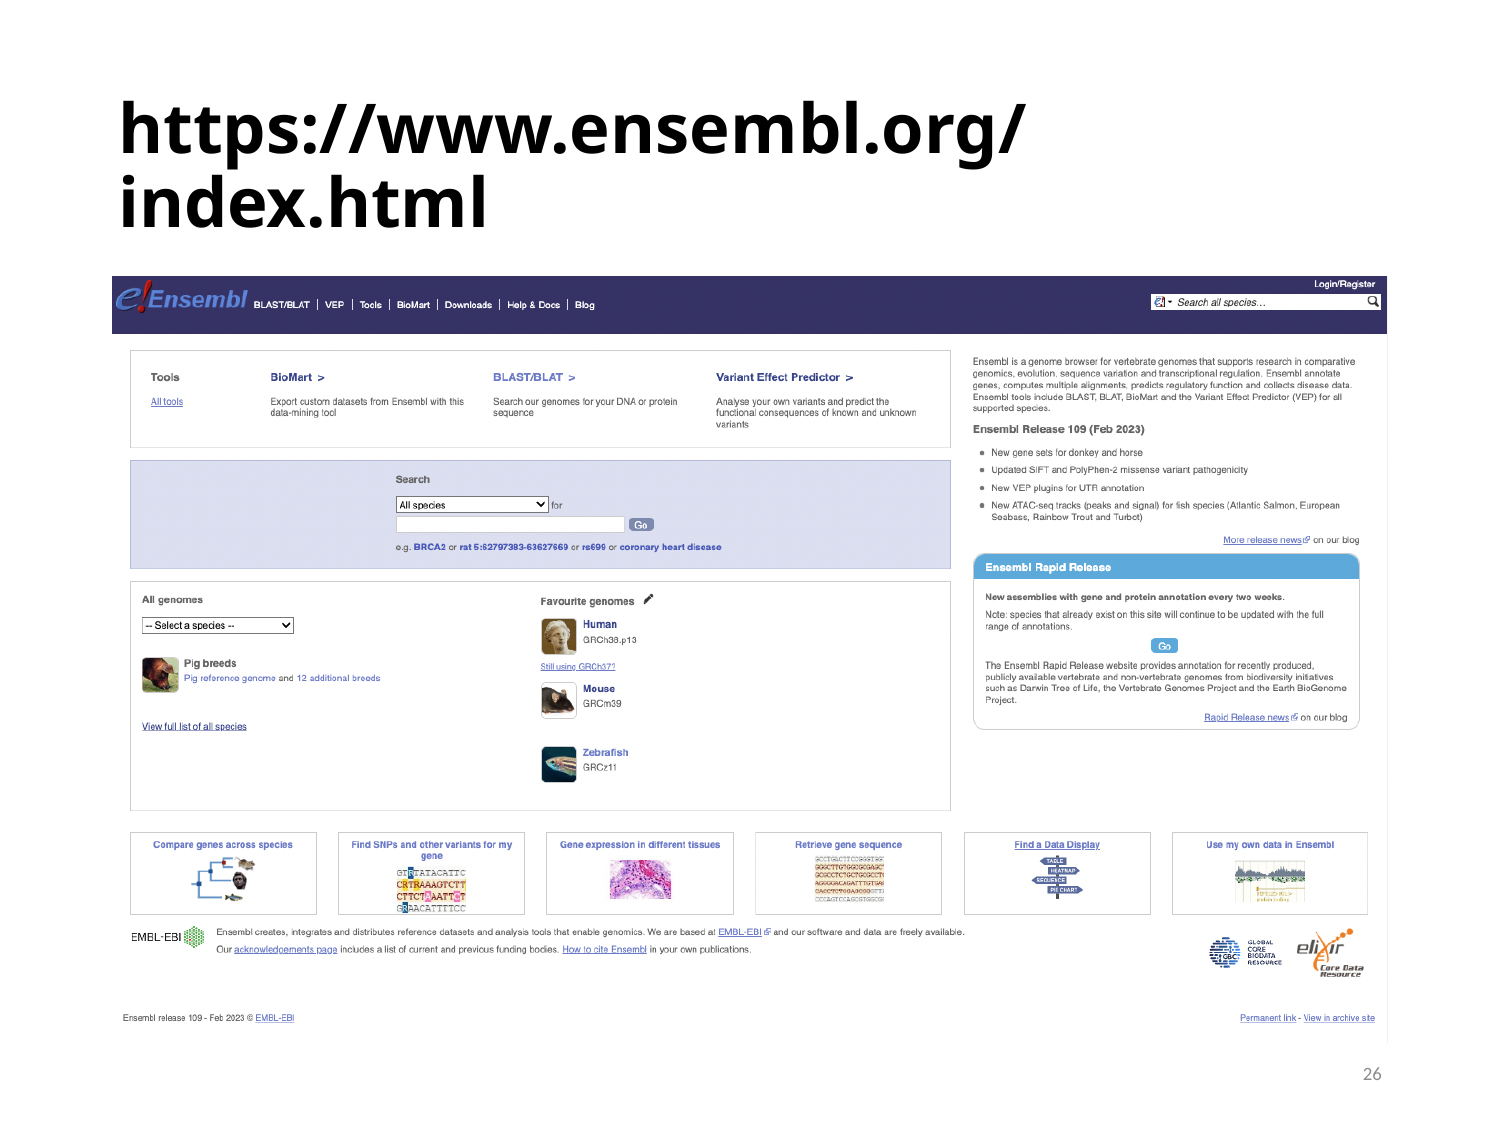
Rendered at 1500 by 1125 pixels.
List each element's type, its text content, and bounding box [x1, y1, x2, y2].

title https://www.ensembl.org/index.html [103, 59, 1397, 278]
picture [112, 276, 1388, 1043]
slide_number 26 [1059, 1042, 1397, 1103]
